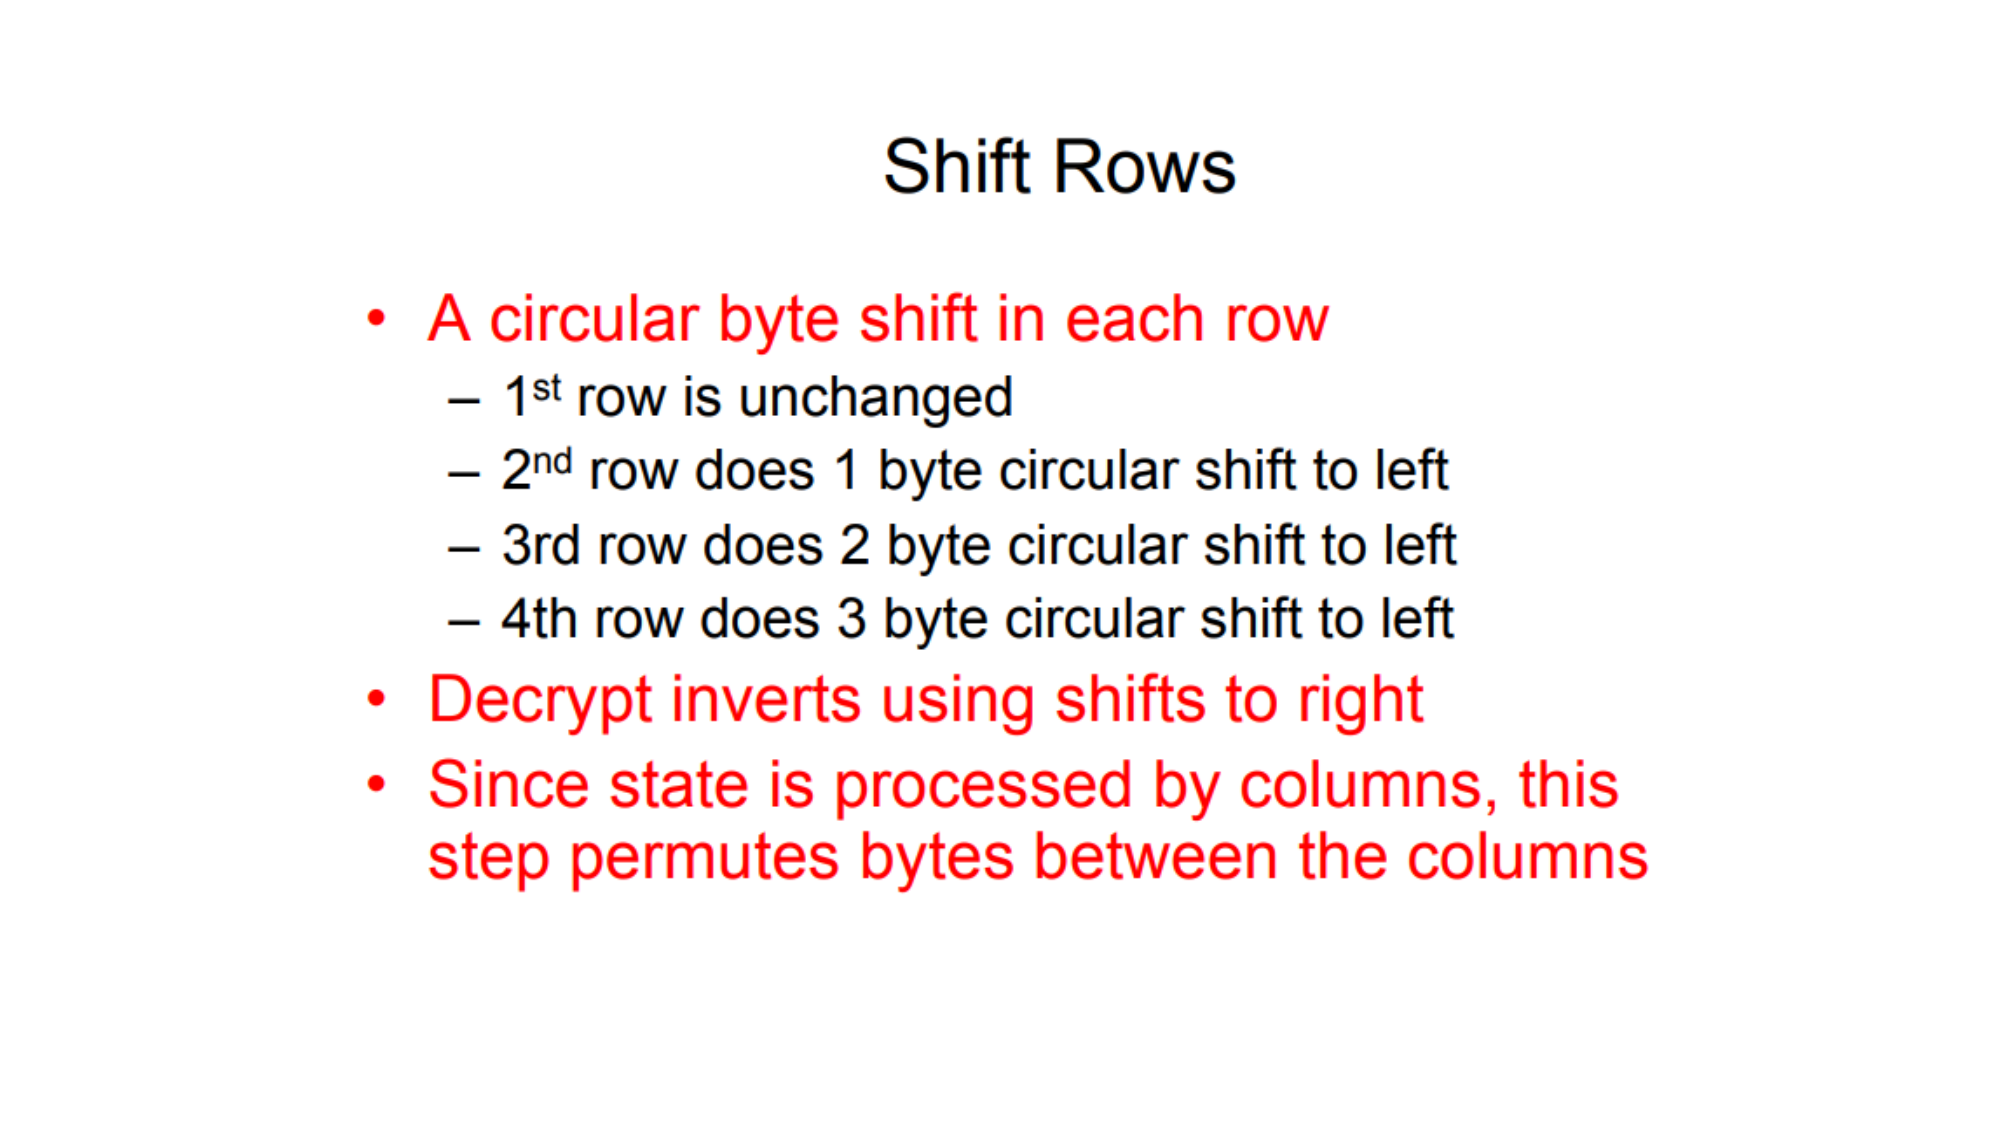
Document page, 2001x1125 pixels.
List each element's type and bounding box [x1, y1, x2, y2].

picture [328, 106, 1748, 964]
